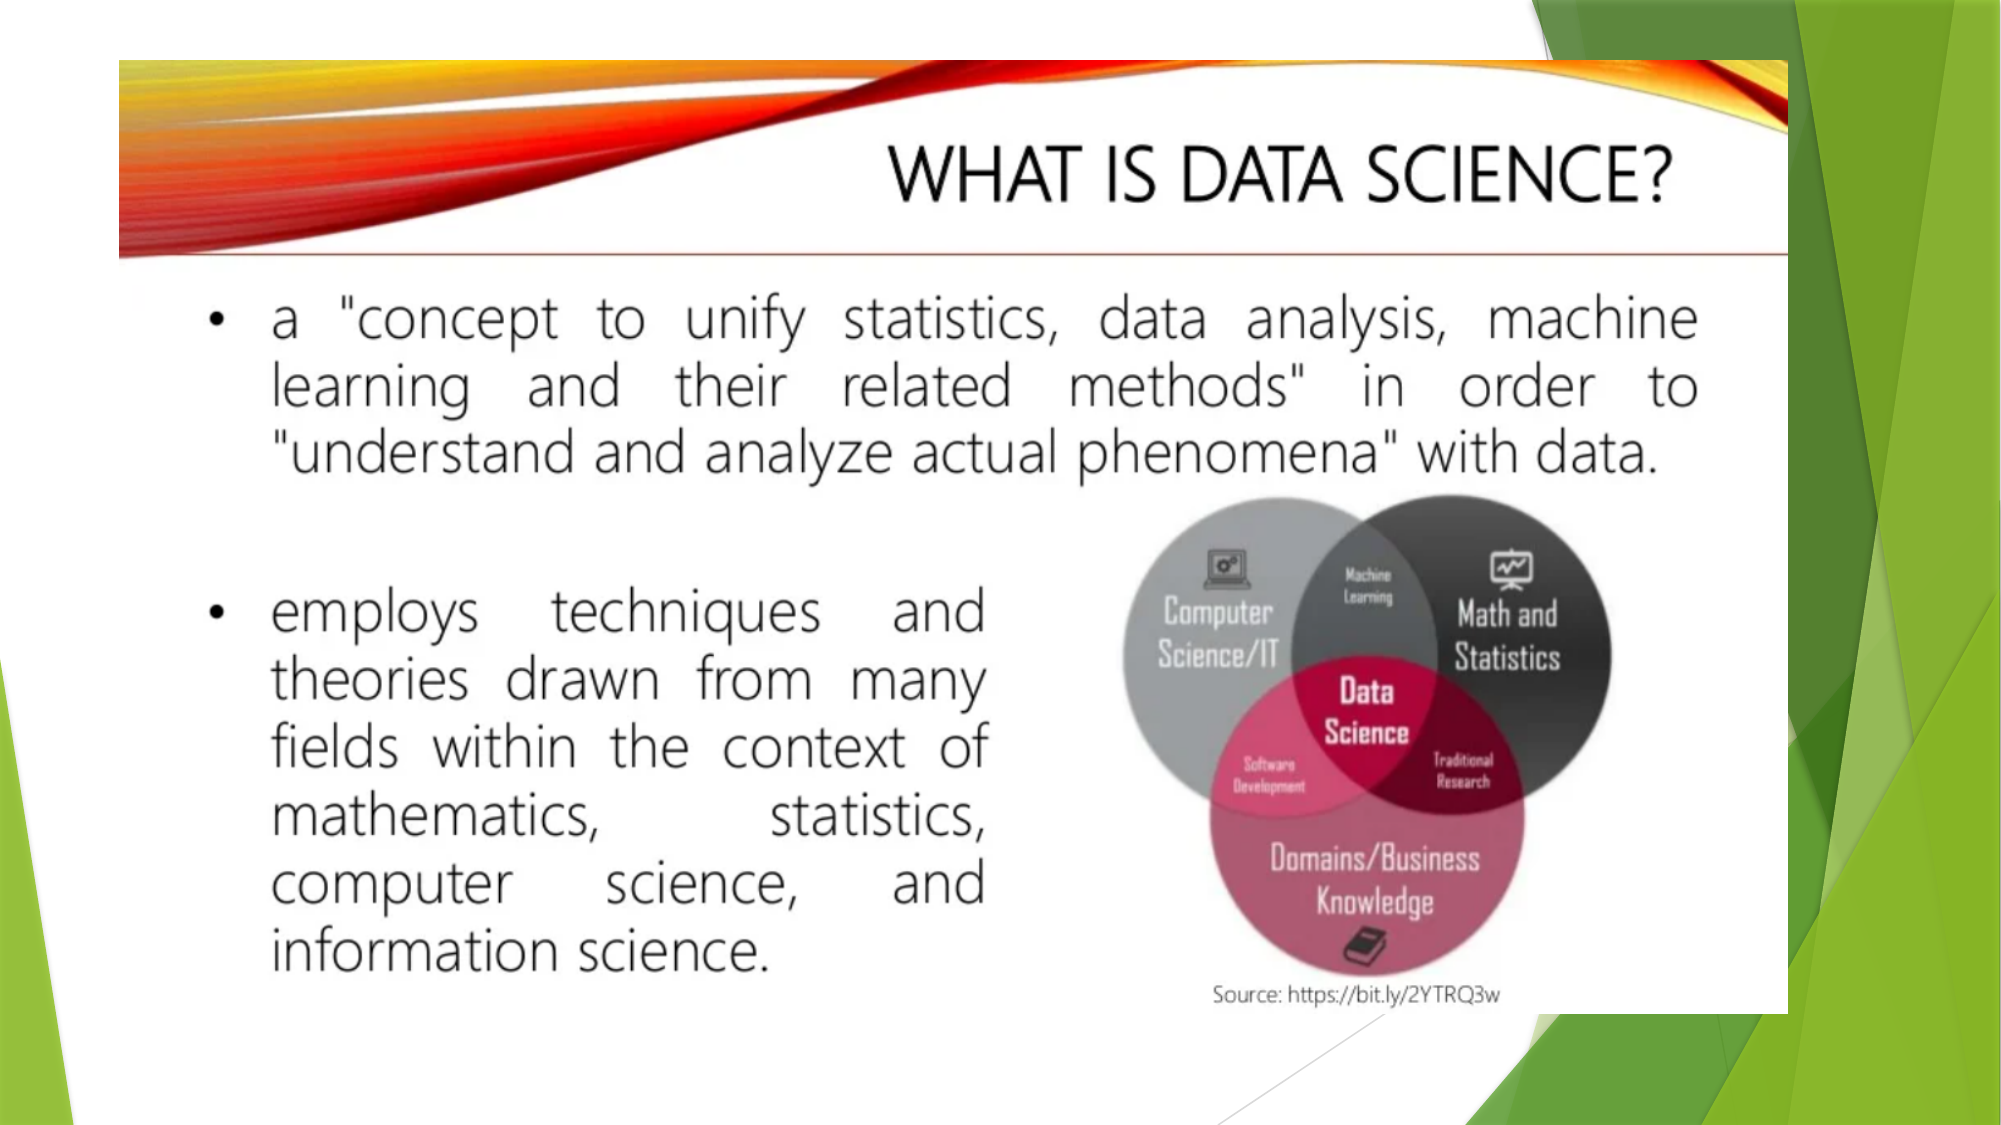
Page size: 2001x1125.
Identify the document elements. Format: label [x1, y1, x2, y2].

list [119, 60, 1789, 1014]
